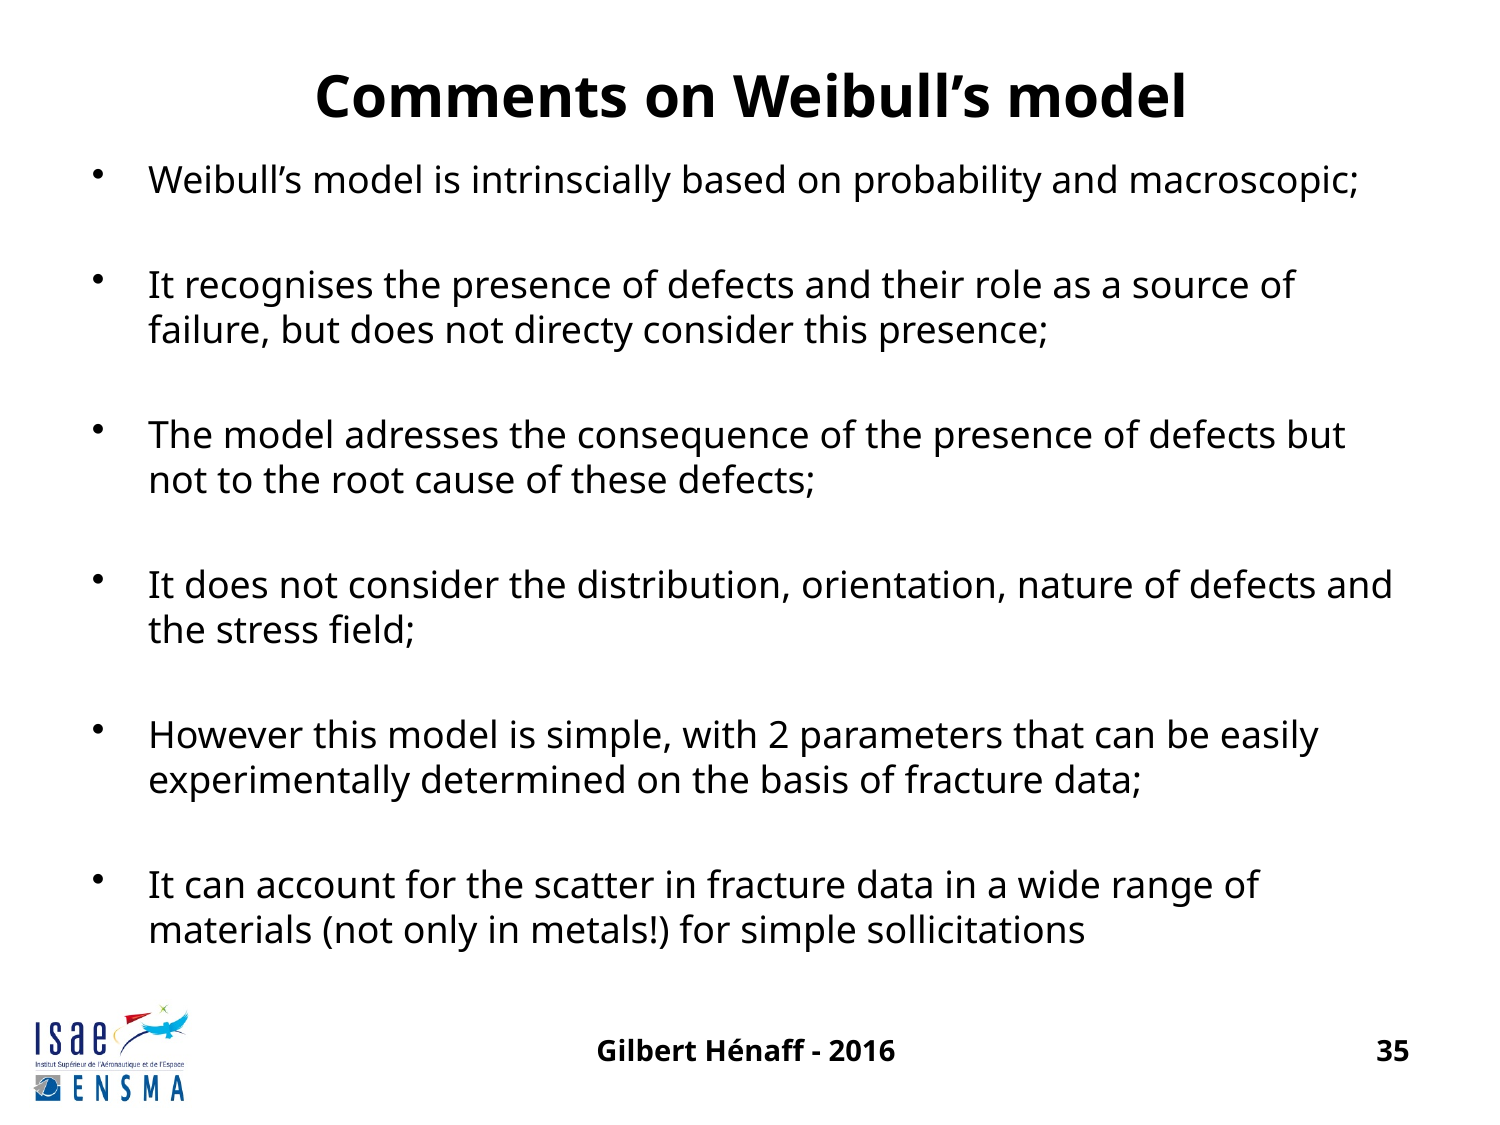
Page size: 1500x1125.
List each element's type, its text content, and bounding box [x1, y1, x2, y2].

slide_number 35 [1074, 1024, 1425, 1103]
list Weibull’s model is intrinscially based on probability and macroscopic; It recognises the presence of defects and their role as a source of failure, but does not directy consider this presence; The model adresses the consequence of the presence of defects but not to the root cause of these defects; It does not consider the distribution, orientation, nature of defects and the stress field; However this model is simple, with 2 parameters that can be easily experimentally determined on the basis of fracture data; It can account for the scatter in fracture data in a wide range of materials (not only in metals!) for simple sollicitations [76, 148, 1427, 892]
picture [29, 999, 192, 1108]
title Comments on Weibull’s model [76, 0, 1427, 148]
footer Gilbert Hénaff - 2016 [512, 1024, 988, 1103]
